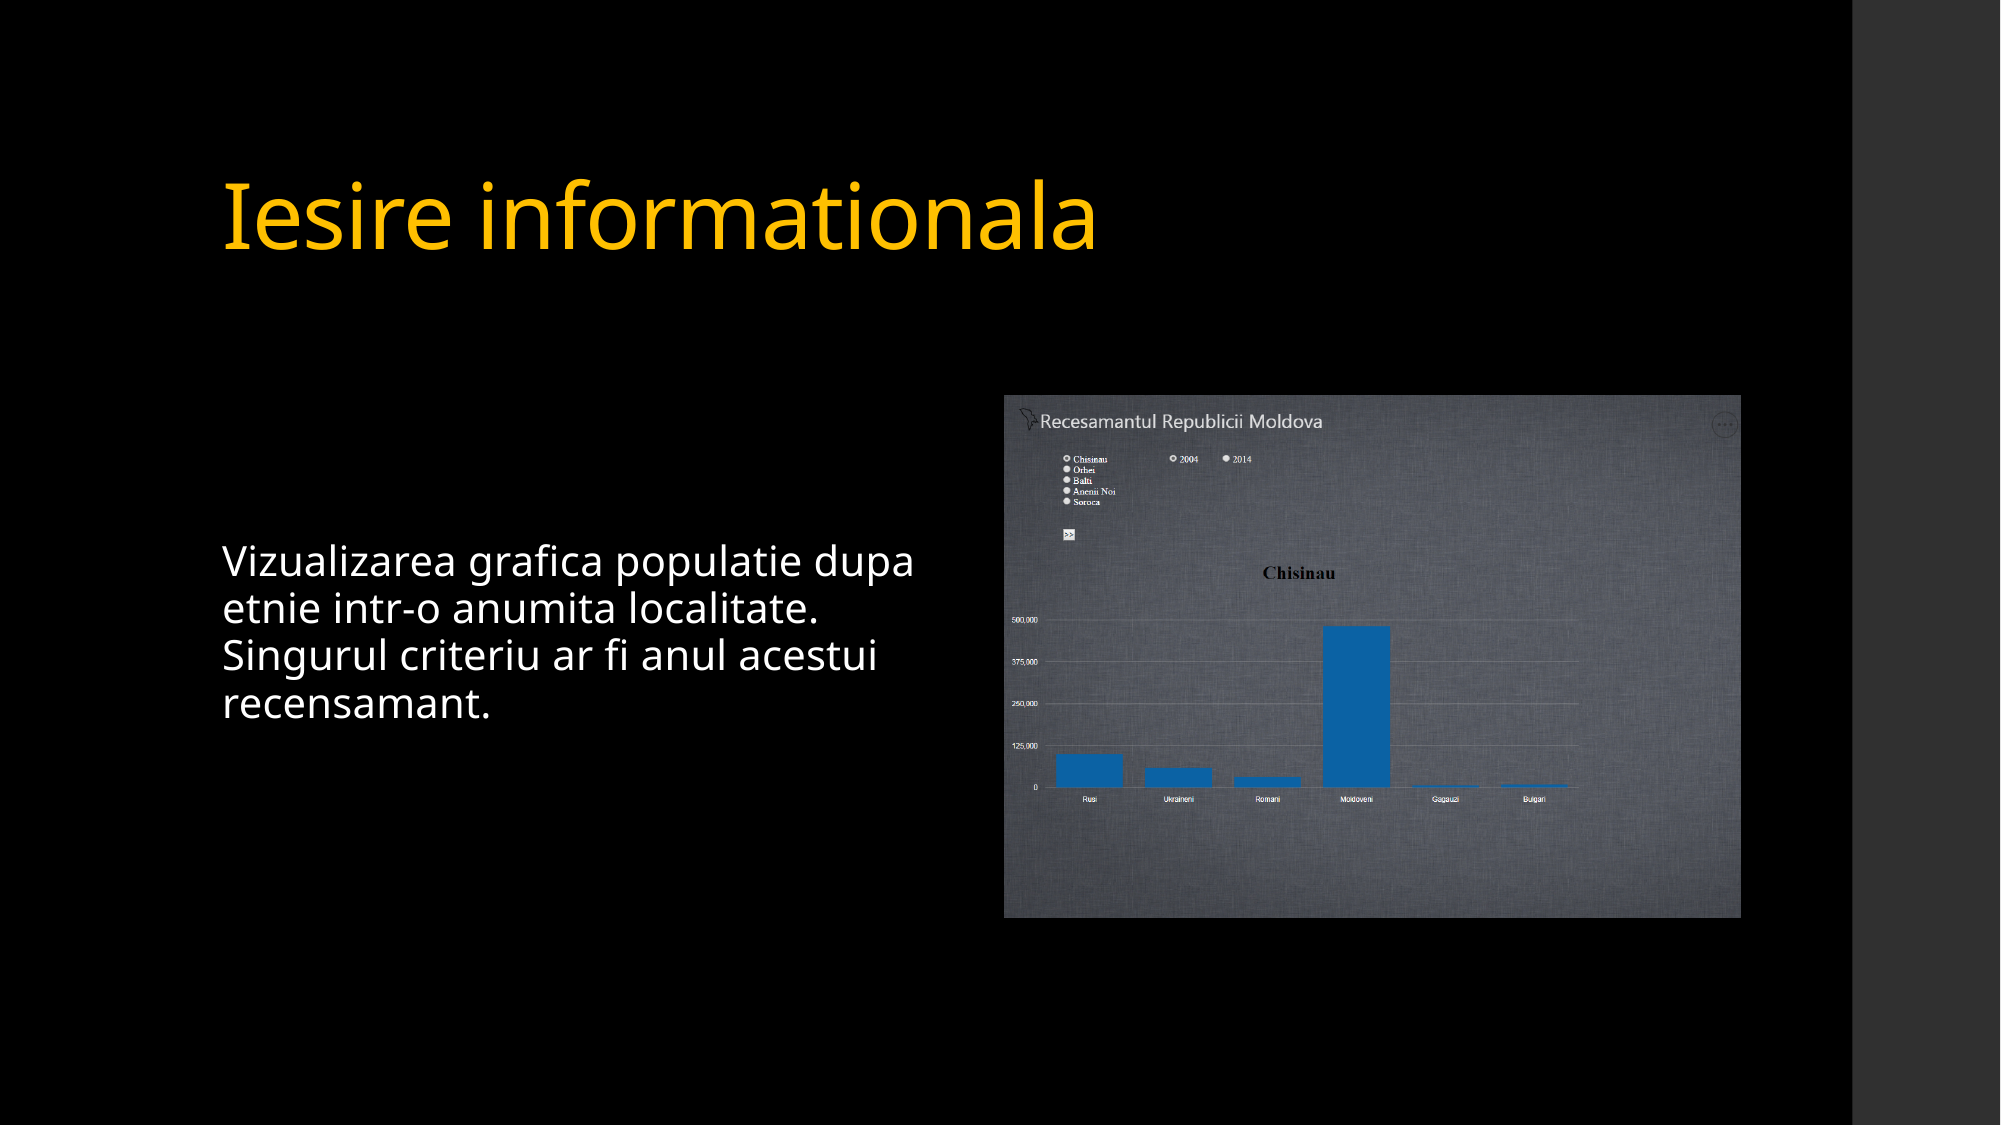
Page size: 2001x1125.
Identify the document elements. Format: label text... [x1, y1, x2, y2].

list Vizualizarea grafica populatie dupa etnie intr-o anumita localitate. Singurul criteriu ar fi anul acestui recensamant. [206, 299, 942, 1014]
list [1004, 395, 1741, 919]
title Iesire informationala [206, 60, 1797, 278]
